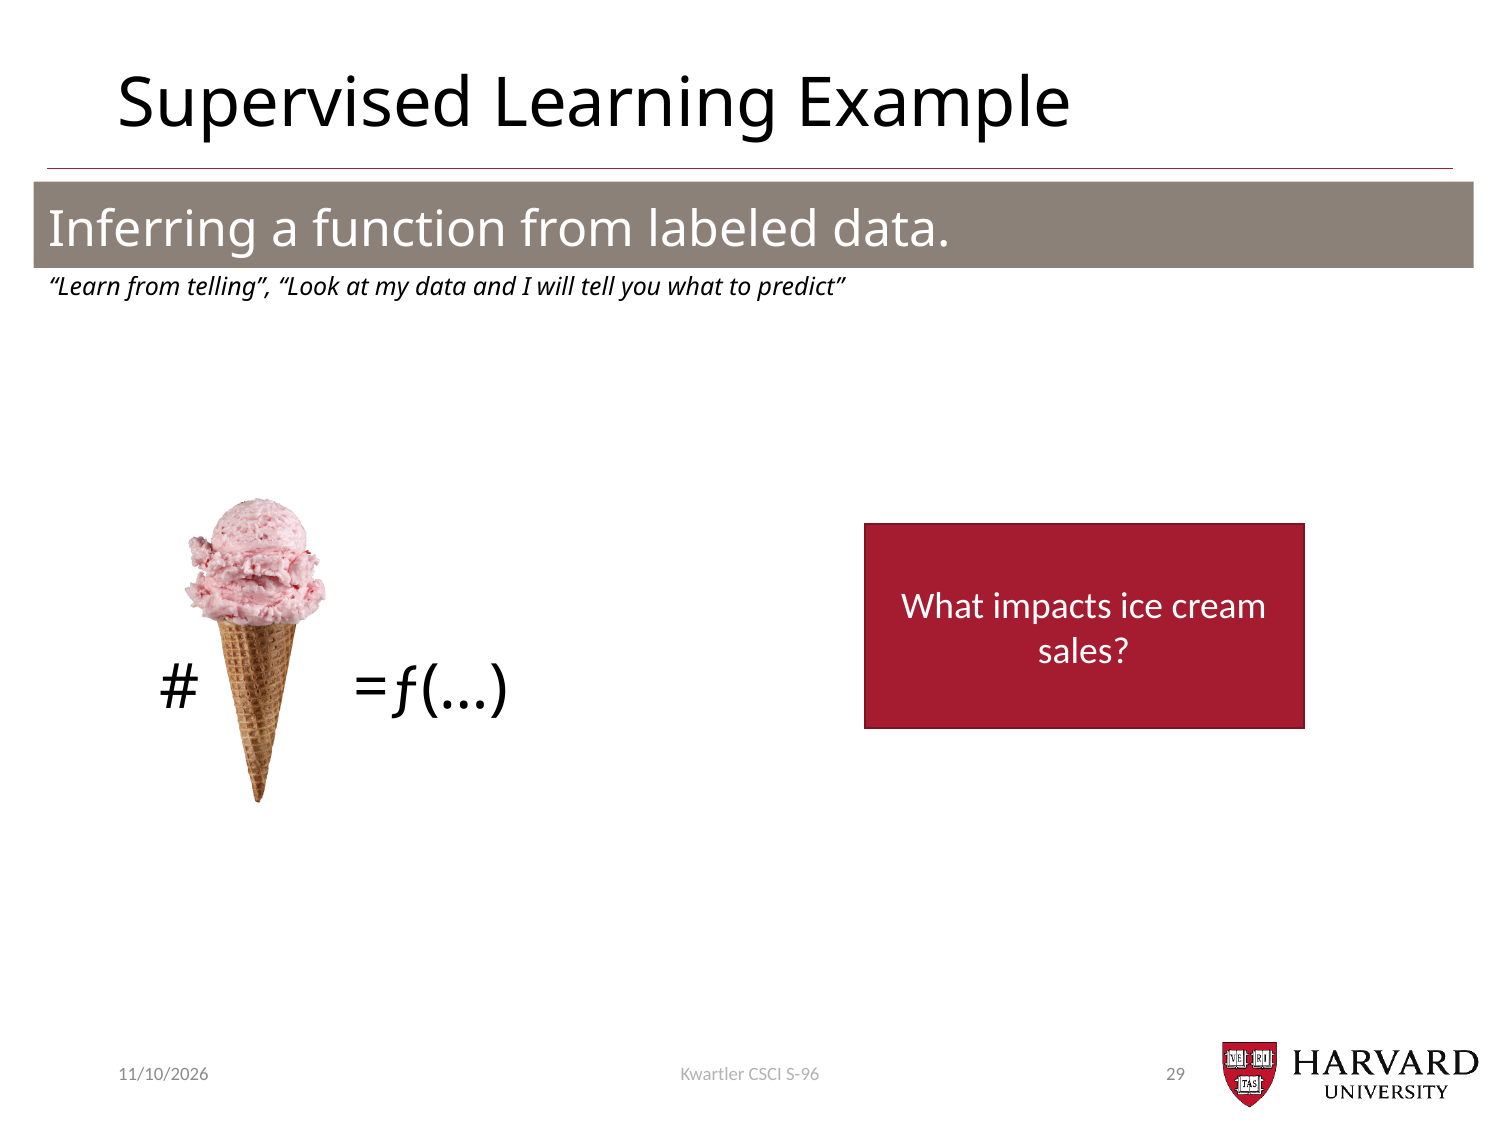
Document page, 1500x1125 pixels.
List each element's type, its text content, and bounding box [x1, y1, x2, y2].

text_box =ƒ(…) [338, 630, 577, 714]
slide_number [103, 1042, 441, 1103]
text_box # [144, 630, 183, 714]
title Supervised Learning Example [103, 59, 1397, 157]
picture [1200, 1024, 1500, 1125]
text_box Inferring a function from labeled data. [33, 181, 1474, 255]
text_box What impacts ice cream sales? [864, 523, 1305, 729]
text_box “Learn from telling”, “Look at my data and I will tell you what to predict” [33, 255, 1474, 296]
footer Kwartler CSCI S-96 [496, 1042, 1004, 1103]
slide_number 29 [1059, 1042, 1200, 1103]
picture [183, 494, 327, 804]
